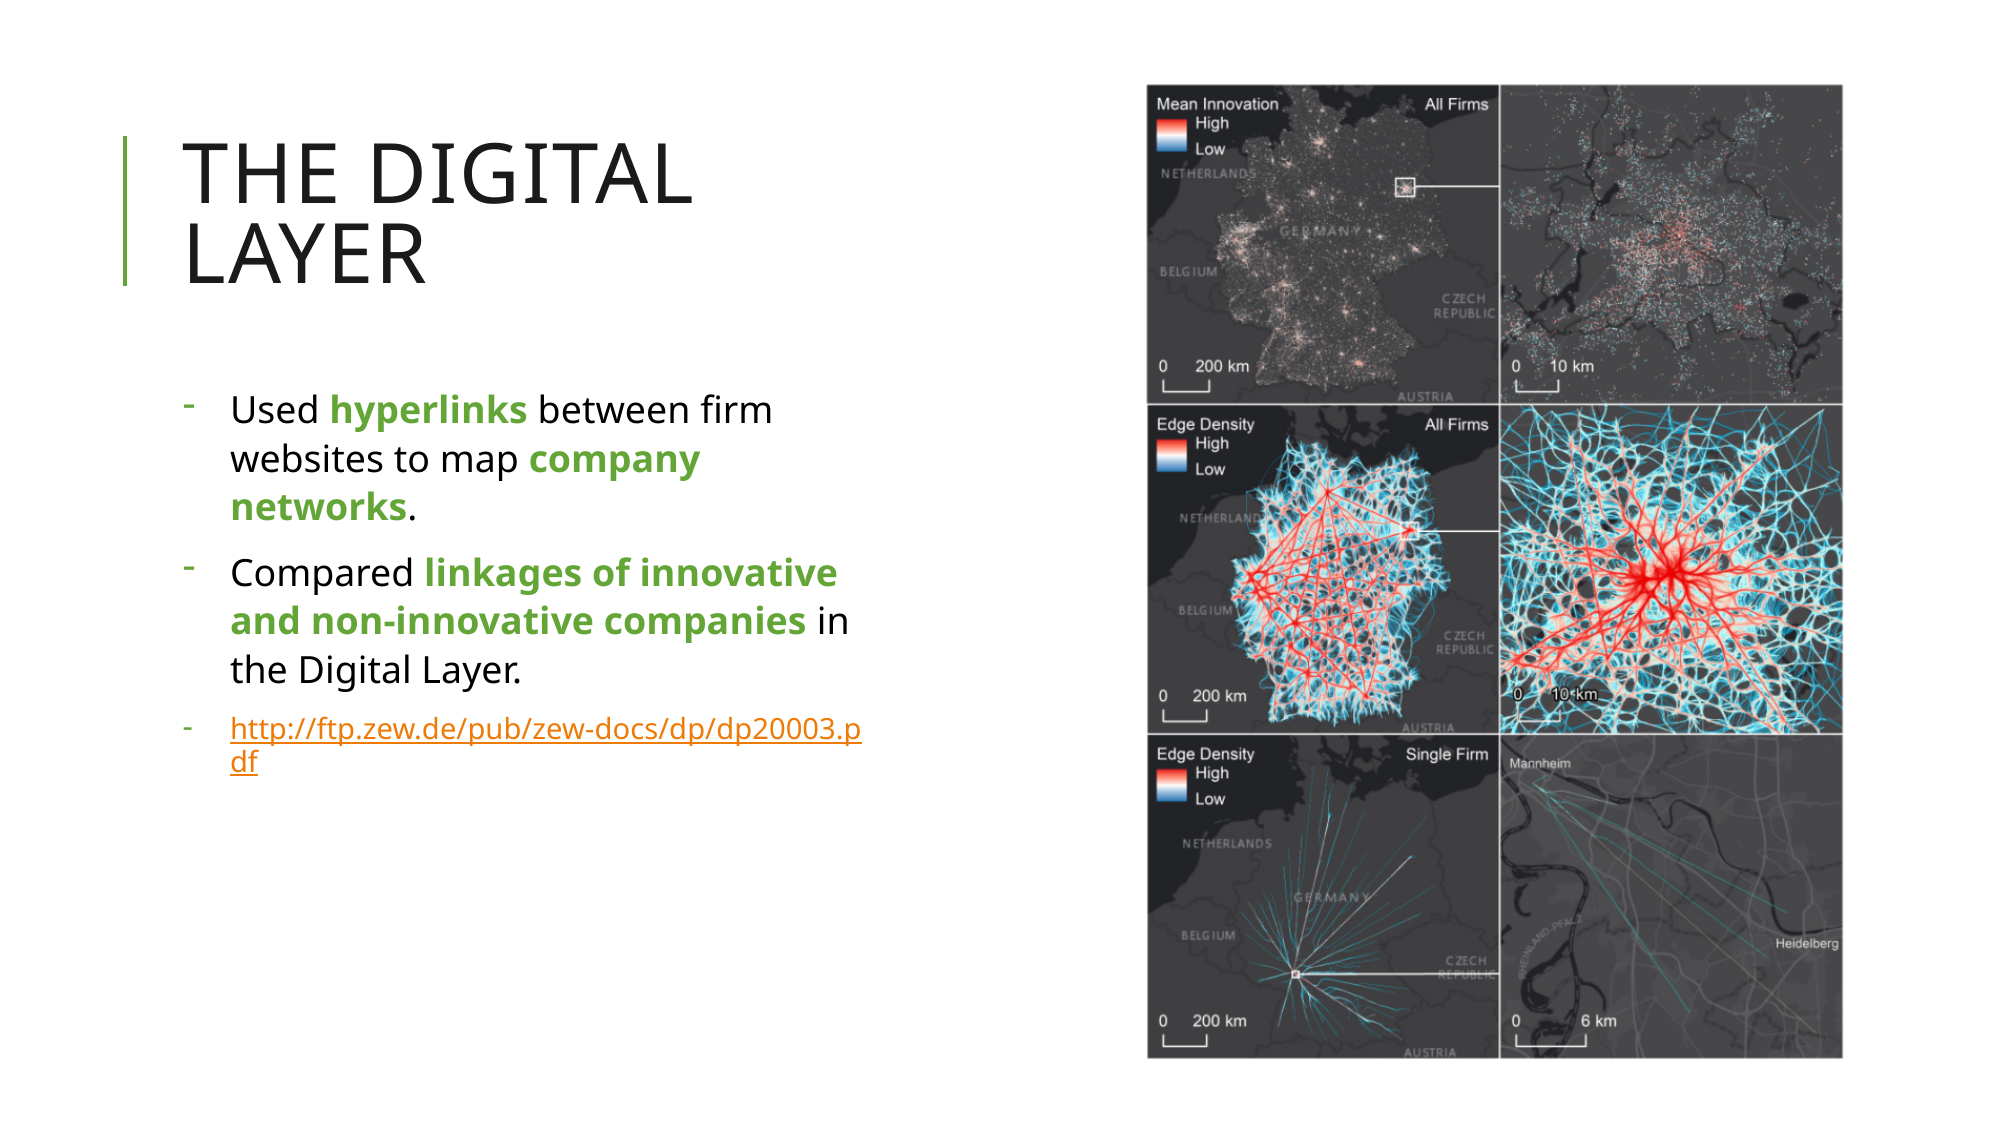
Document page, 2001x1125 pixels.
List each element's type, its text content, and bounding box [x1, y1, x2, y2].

title The Digital Layer [168, 77, 888, 363]
picture [1140, 77, 1846, 1068]
list Used hyperlinks between firm websites to map company networks. Compared linkages of innovative and non-innovative companies in the Digital Layer. http://ftp.zew.de/pub/zew-docs/dp/dp20003.pdf [168, 375, 888, 849]
